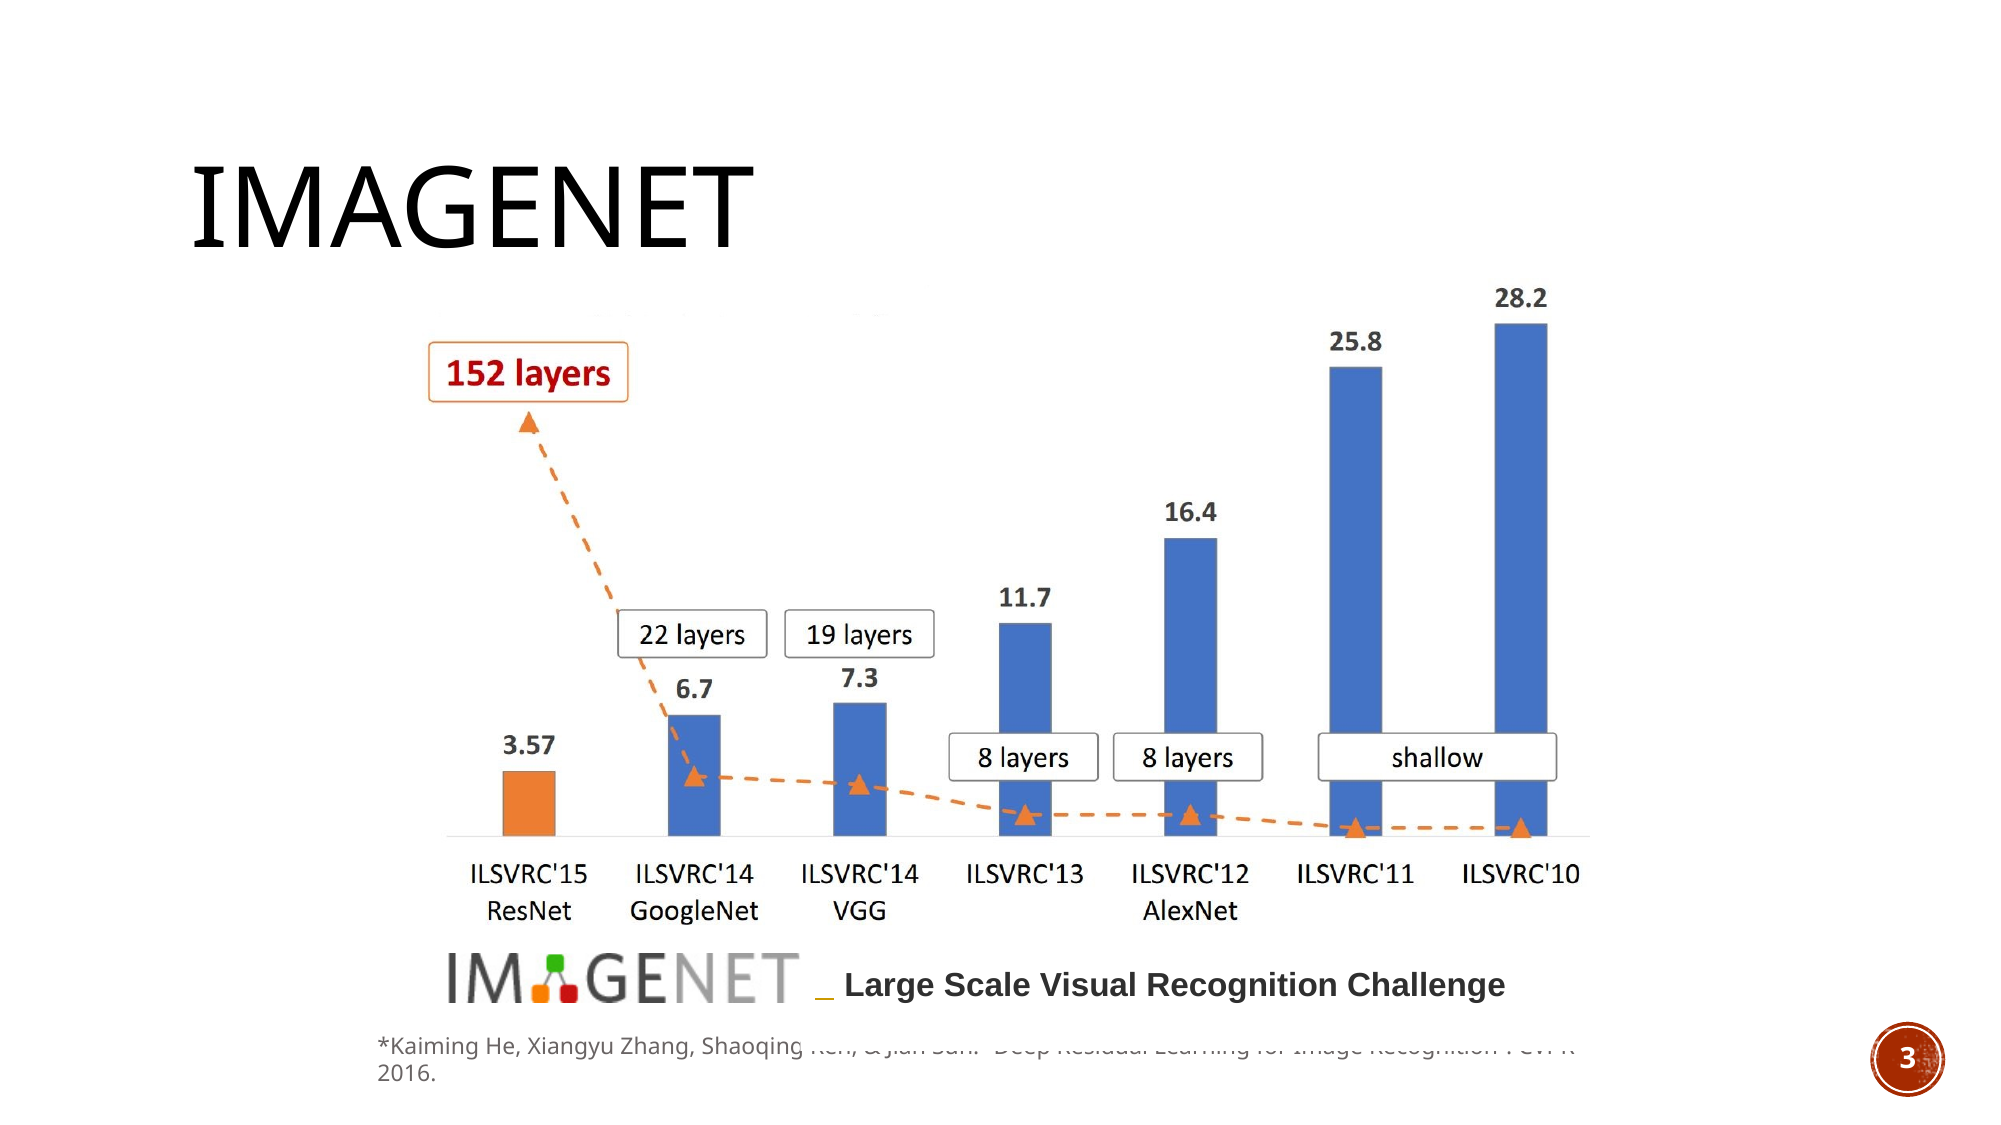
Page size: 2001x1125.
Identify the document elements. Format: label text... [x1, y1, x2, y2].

text_box Large Scale Visual Recognition Challenge [800, 951, 1591, 1051]
footer *Kaiming He, Xiangyu Zhang, Shaoqing Ren, & Jian Sun. “Deep Residual Learning for Image Recognition”. CVPR 2016. [362, 1028, 1638, 1089]
slide_number 3 [1855, 1028, 1961, 1089]
picture [448, 953, 801, 1003]
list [413, 281, 1588, 938]
title ImageNET [175, 79, 1826, 344]
